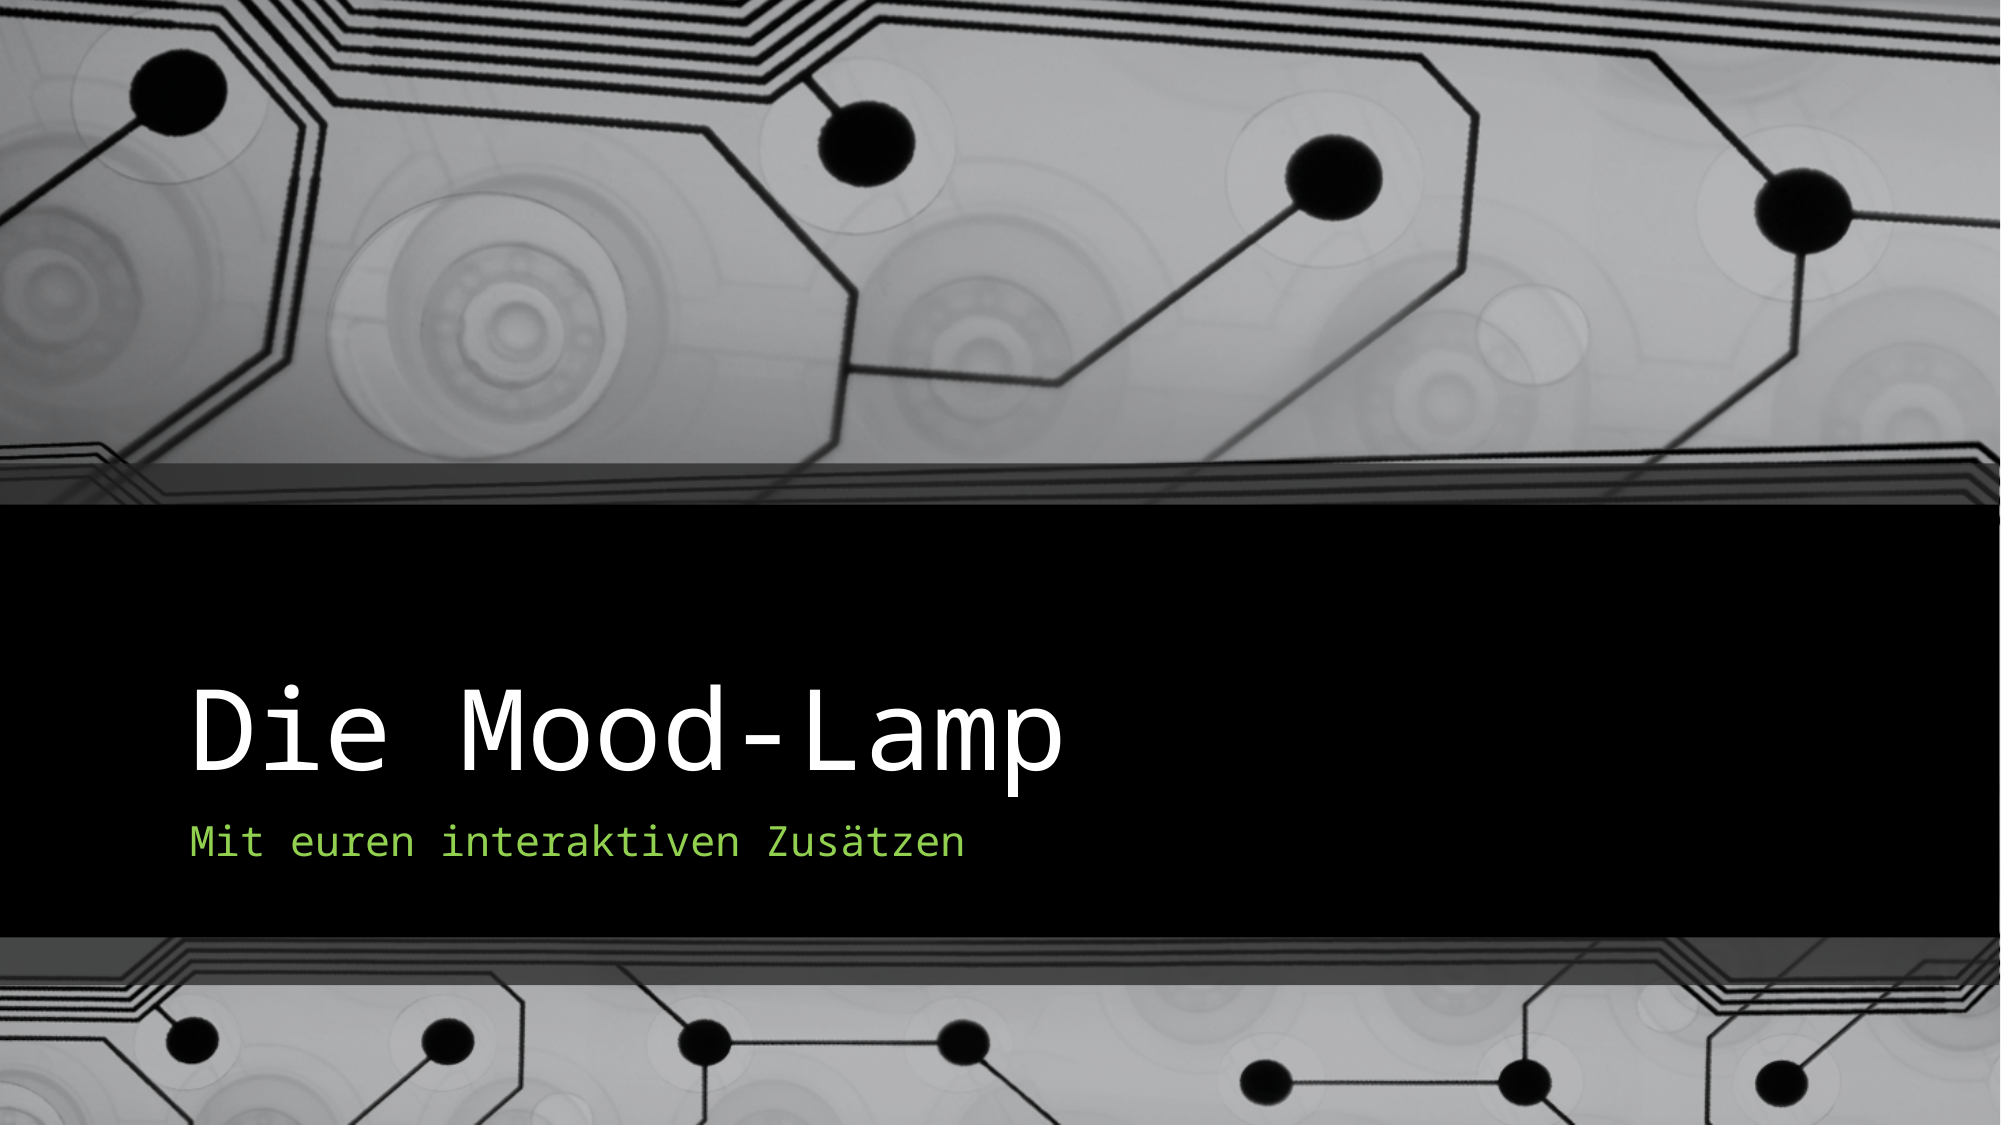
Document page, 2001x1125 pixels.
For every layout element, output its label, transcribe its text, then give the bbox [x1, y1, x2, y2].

subtitle Mit euren interaktiven Zusätzen [174, 812, 1825, 925]
title Die Mood-Lamp [174, 519, 1825, 800]
picture [0, 0, 2001, 1125]
